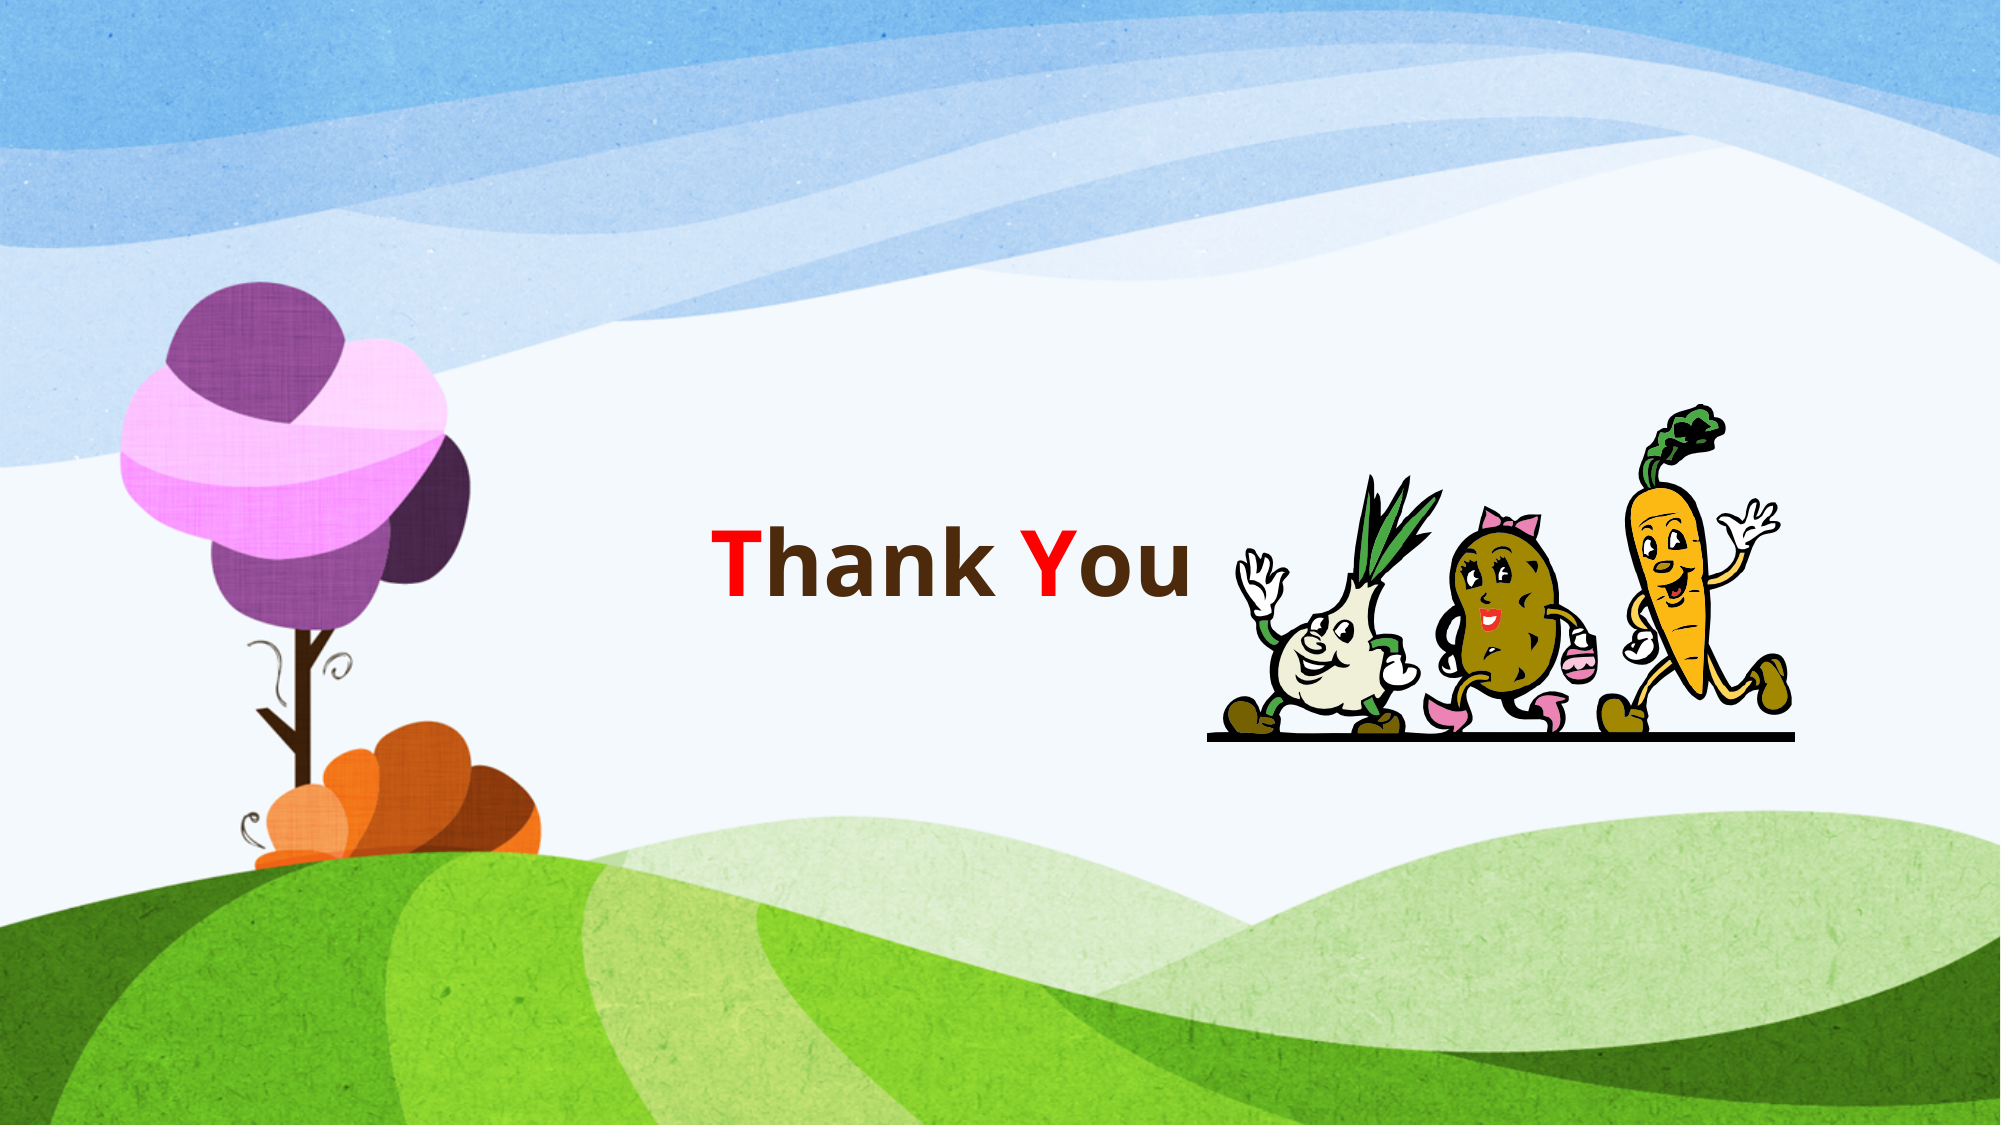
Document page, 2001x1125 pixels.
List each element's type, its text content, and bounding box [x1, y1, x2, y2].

picture [0, 0, 2001, 1125]
title Thank You [695, 323, 1821, 624]
